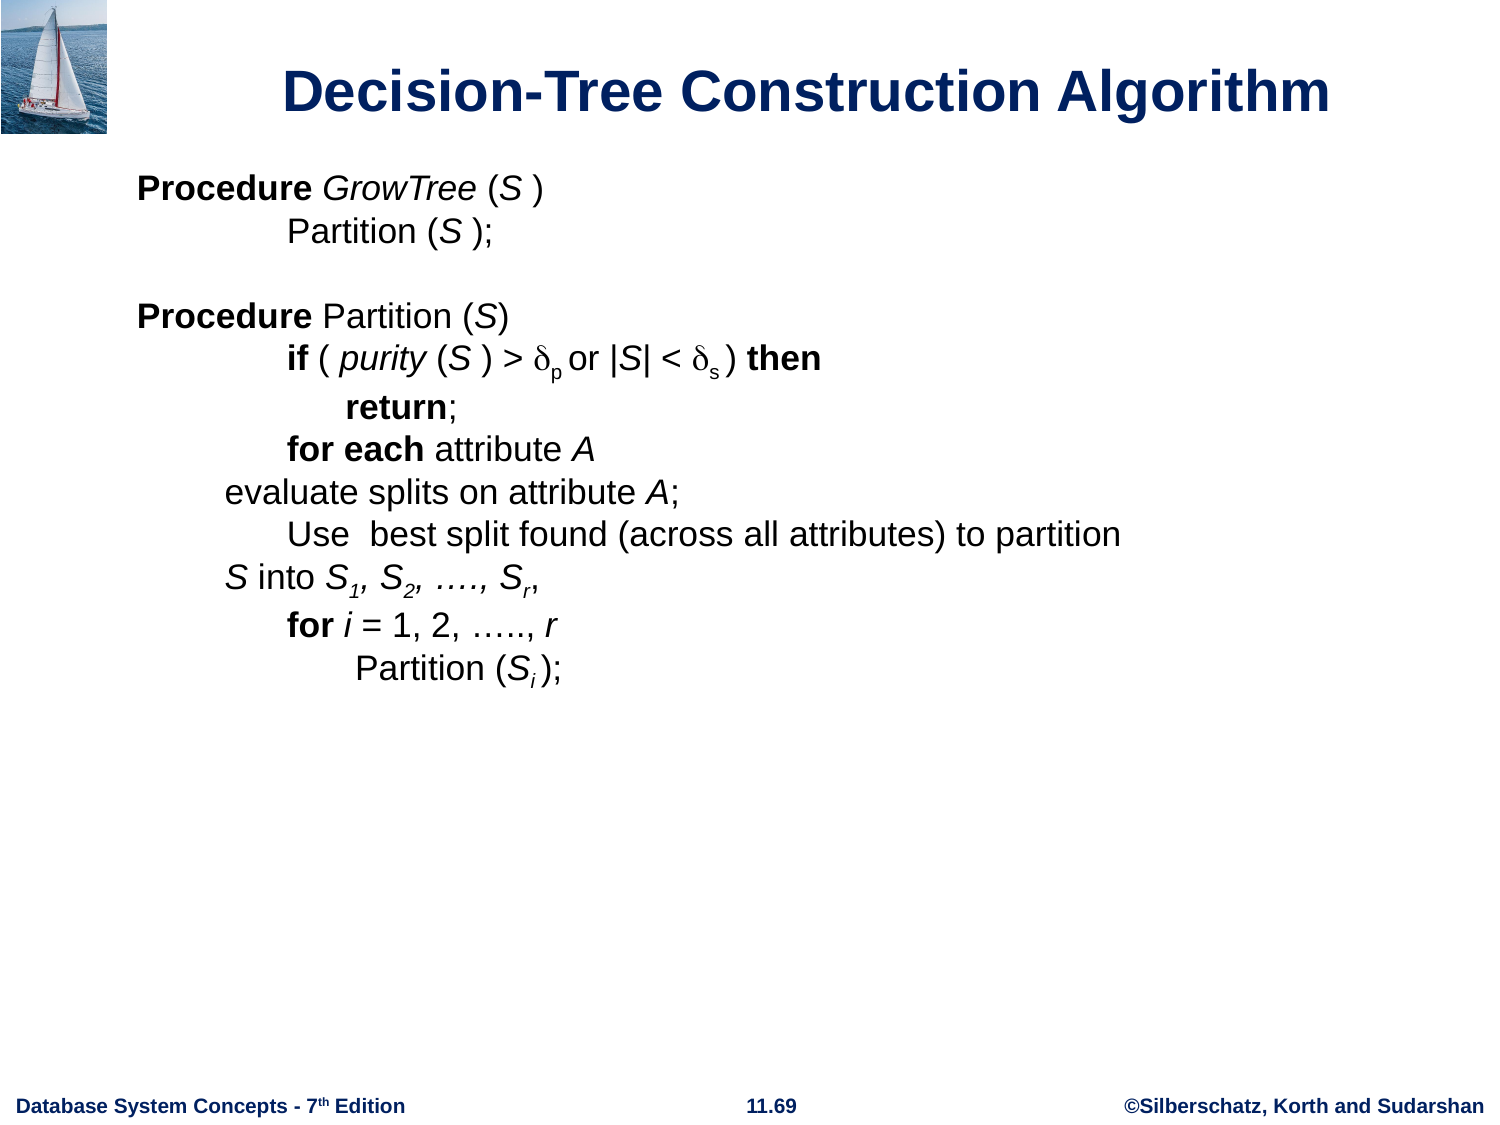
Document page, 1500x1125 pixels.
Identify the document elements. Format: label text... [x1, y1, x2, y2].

list Procedure GrowTree (S ) Partition (S ); Procedure Partition (S) if ( purity (S ) > p or |S| < s ) then return; for each attribute A evaluate splits on attribute A; Use best split found (across all attributes) to partition S into S1, S2, …., Sr, for i = 1, 2, ….., r Partition (Si ); [0, 157, 1393, 1066]
title Decision-Tree Construction Algorithm [144, 30, 1471, 131]
picture [1, 0, 107, 134]
